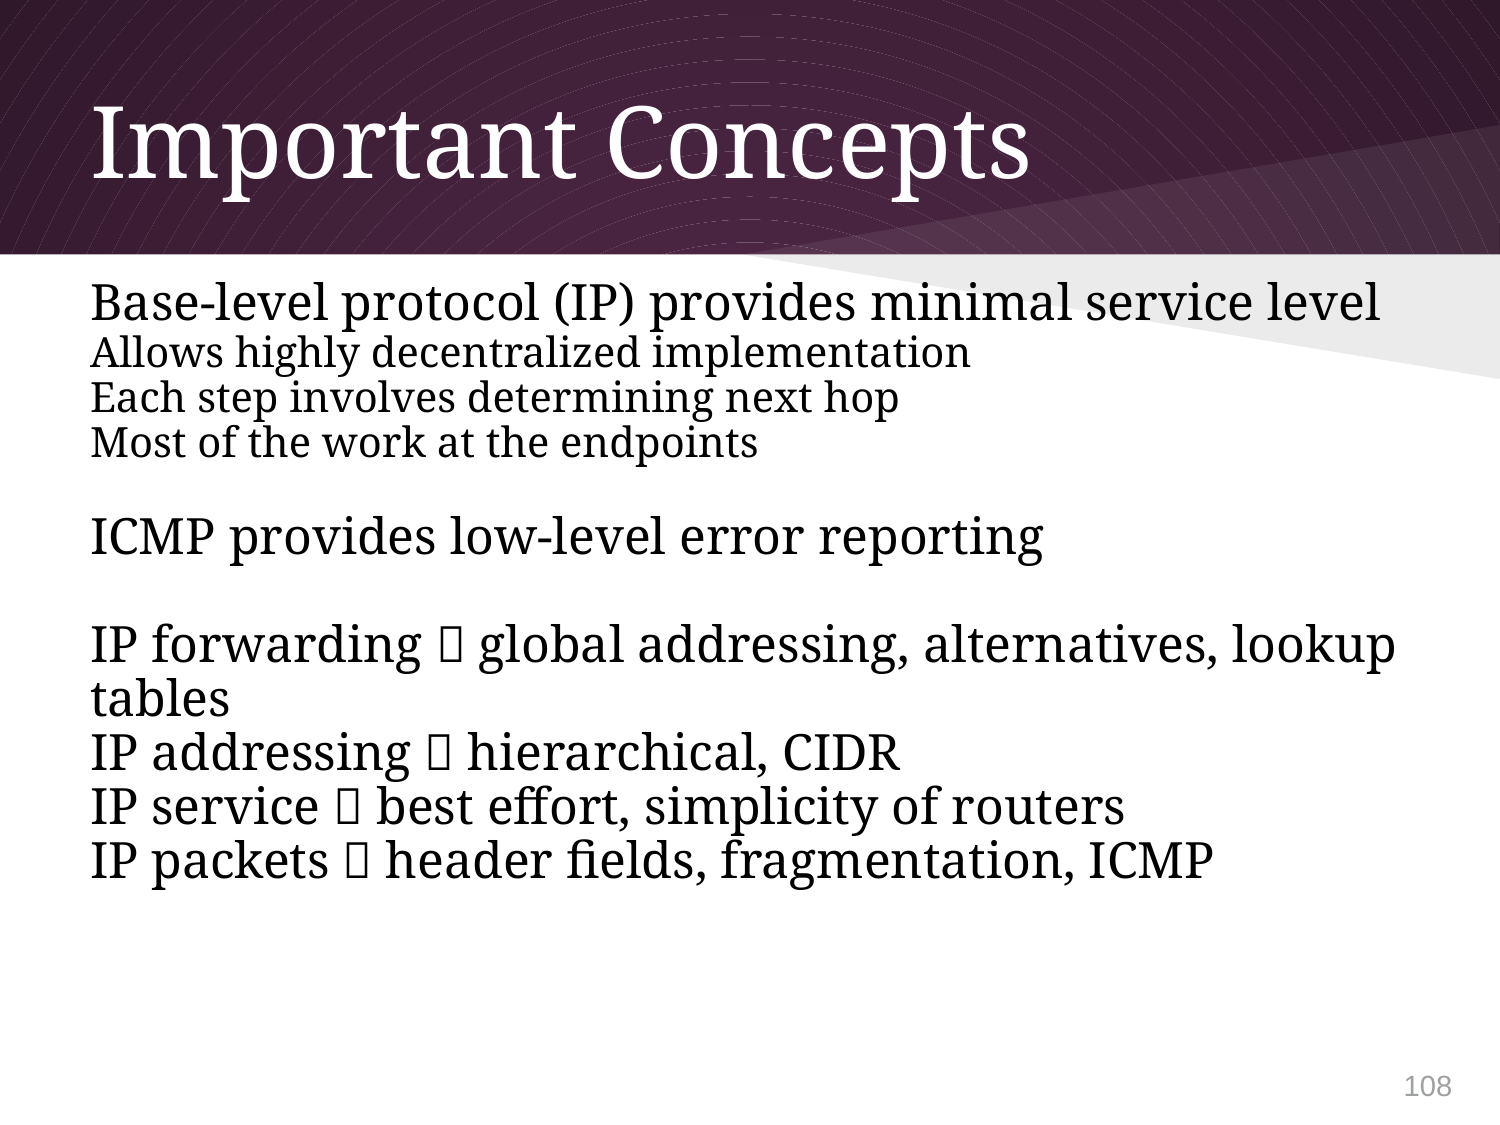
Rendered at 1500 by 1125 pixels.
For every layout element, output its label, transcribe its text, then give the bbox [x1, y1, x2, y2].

slide_number 107 [1389, 1060, 1500, 1106]
title Important Concepts [75, 45, 1425, 233]
list Base-level protocol (IP) provides minimal service level Allows highly decentralized implementation Each step involves determining next hop Most of the work at the endpoints ICMP provides low-level error reporting IP forwarding  global addressing, alternatives, lookup tables IP addressing  hierarchical, CIDR IP service  best effort, simplicity of routers IP packets  header fields, fragmentation, ICMP [75, 262, 1500, 1078]
